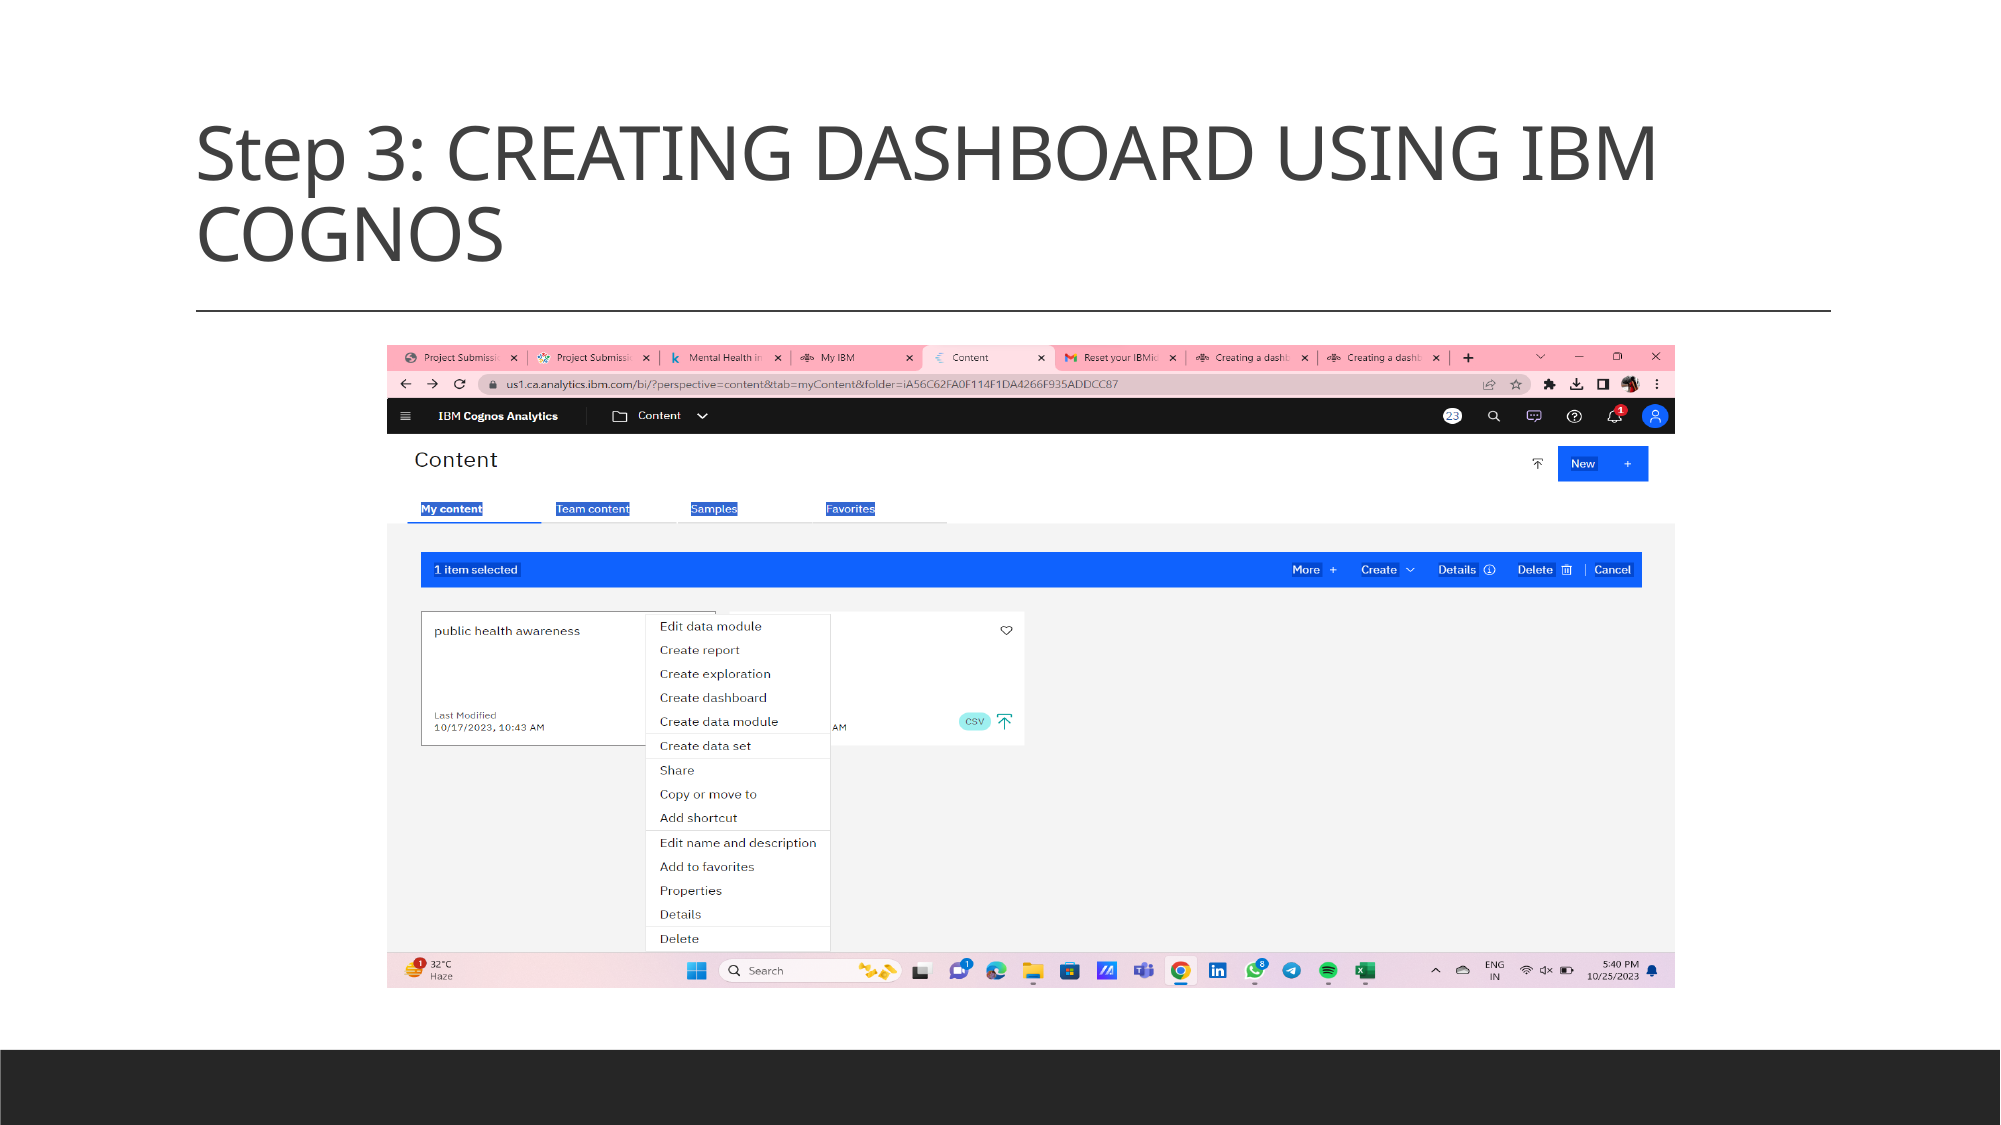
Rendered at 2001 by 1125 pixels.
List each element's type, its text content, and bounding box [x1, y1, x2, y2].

title Step 3: CREATING DASHBOARD USING IBM COGNOS [180, 47, 1830, 285]
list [386, 345, 1676, 988]
